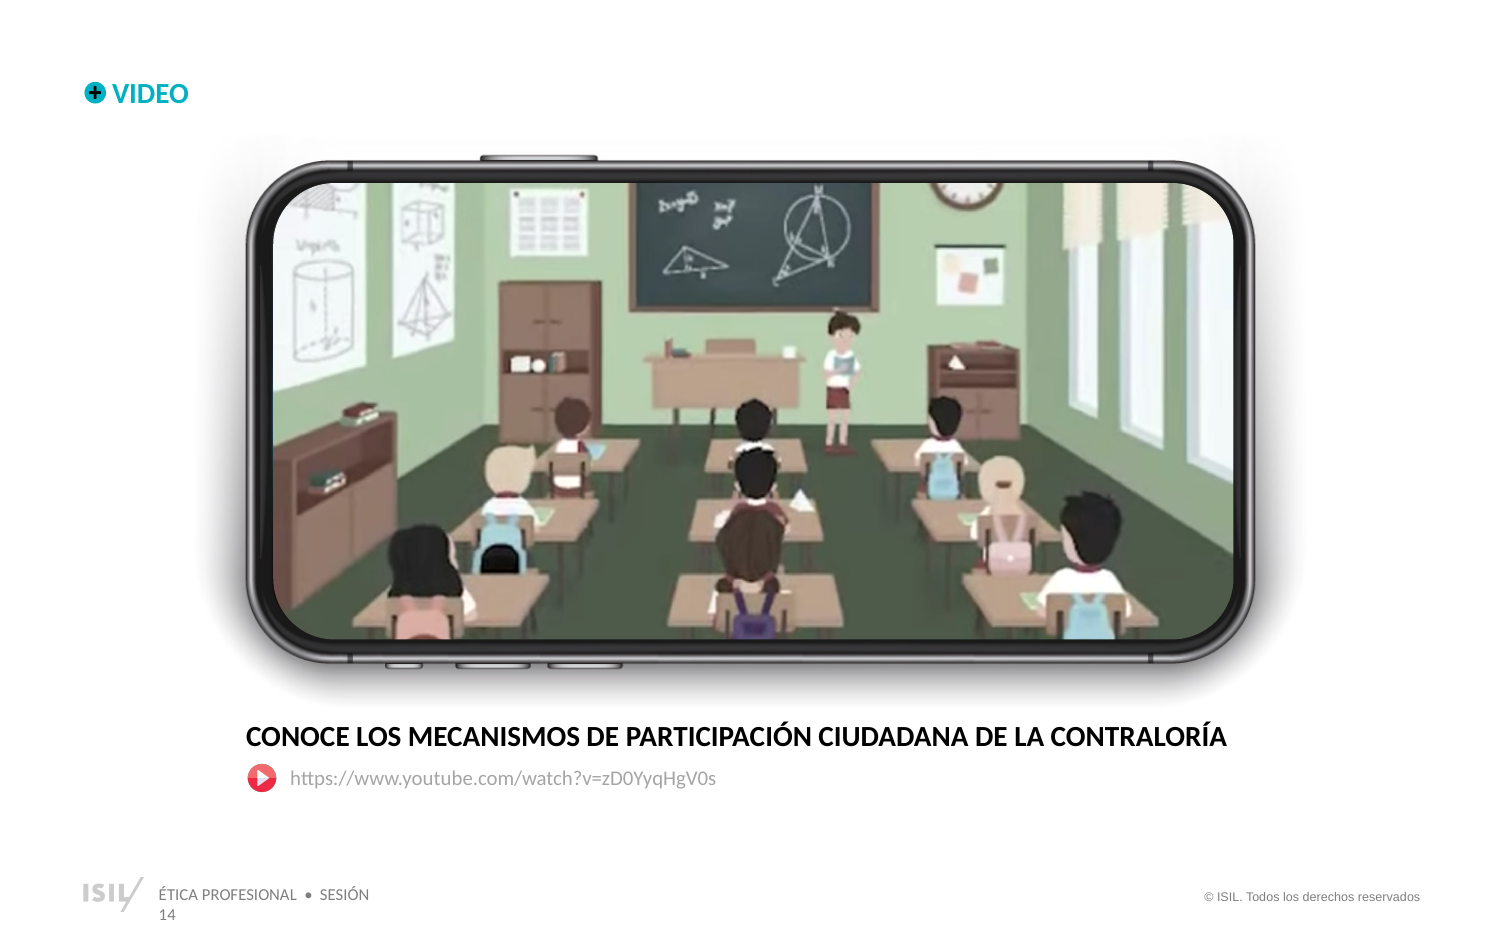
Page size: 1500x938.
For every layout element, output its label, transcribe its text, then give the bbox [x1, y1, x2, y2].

text_box CONOCE LOS MECANISMOS DE PARTICIPACIÓN CIUDADANA DE LA CONTRALORÍA https://www.youtube.com/watch?v=zD0YyqHgV0s [282, 772, 1242, 790]
picture [126, 135, 1376, 793]
text_box VIDEO [112, 78, 202, 111]
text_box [84, 81, 107, 104]
